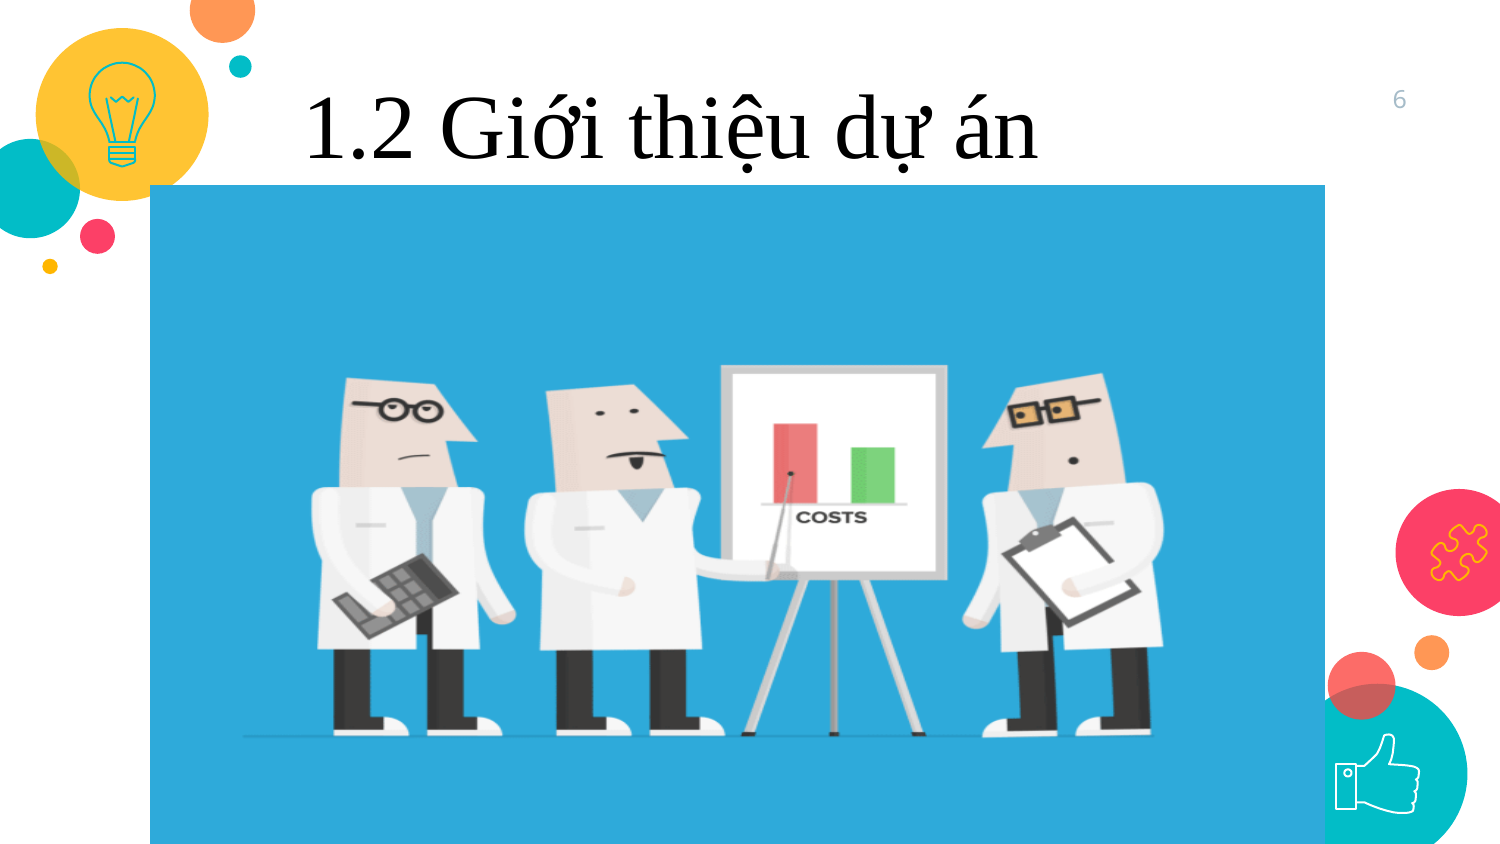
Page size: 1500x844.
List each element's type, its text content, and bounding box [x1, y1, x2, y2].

slide_number 6 [1331, 68, 1422, 134]
text_box 1.2 Giới thiệu dự án [287, 59, 1175, 184]
picture [149, 185, 1326, 844]
